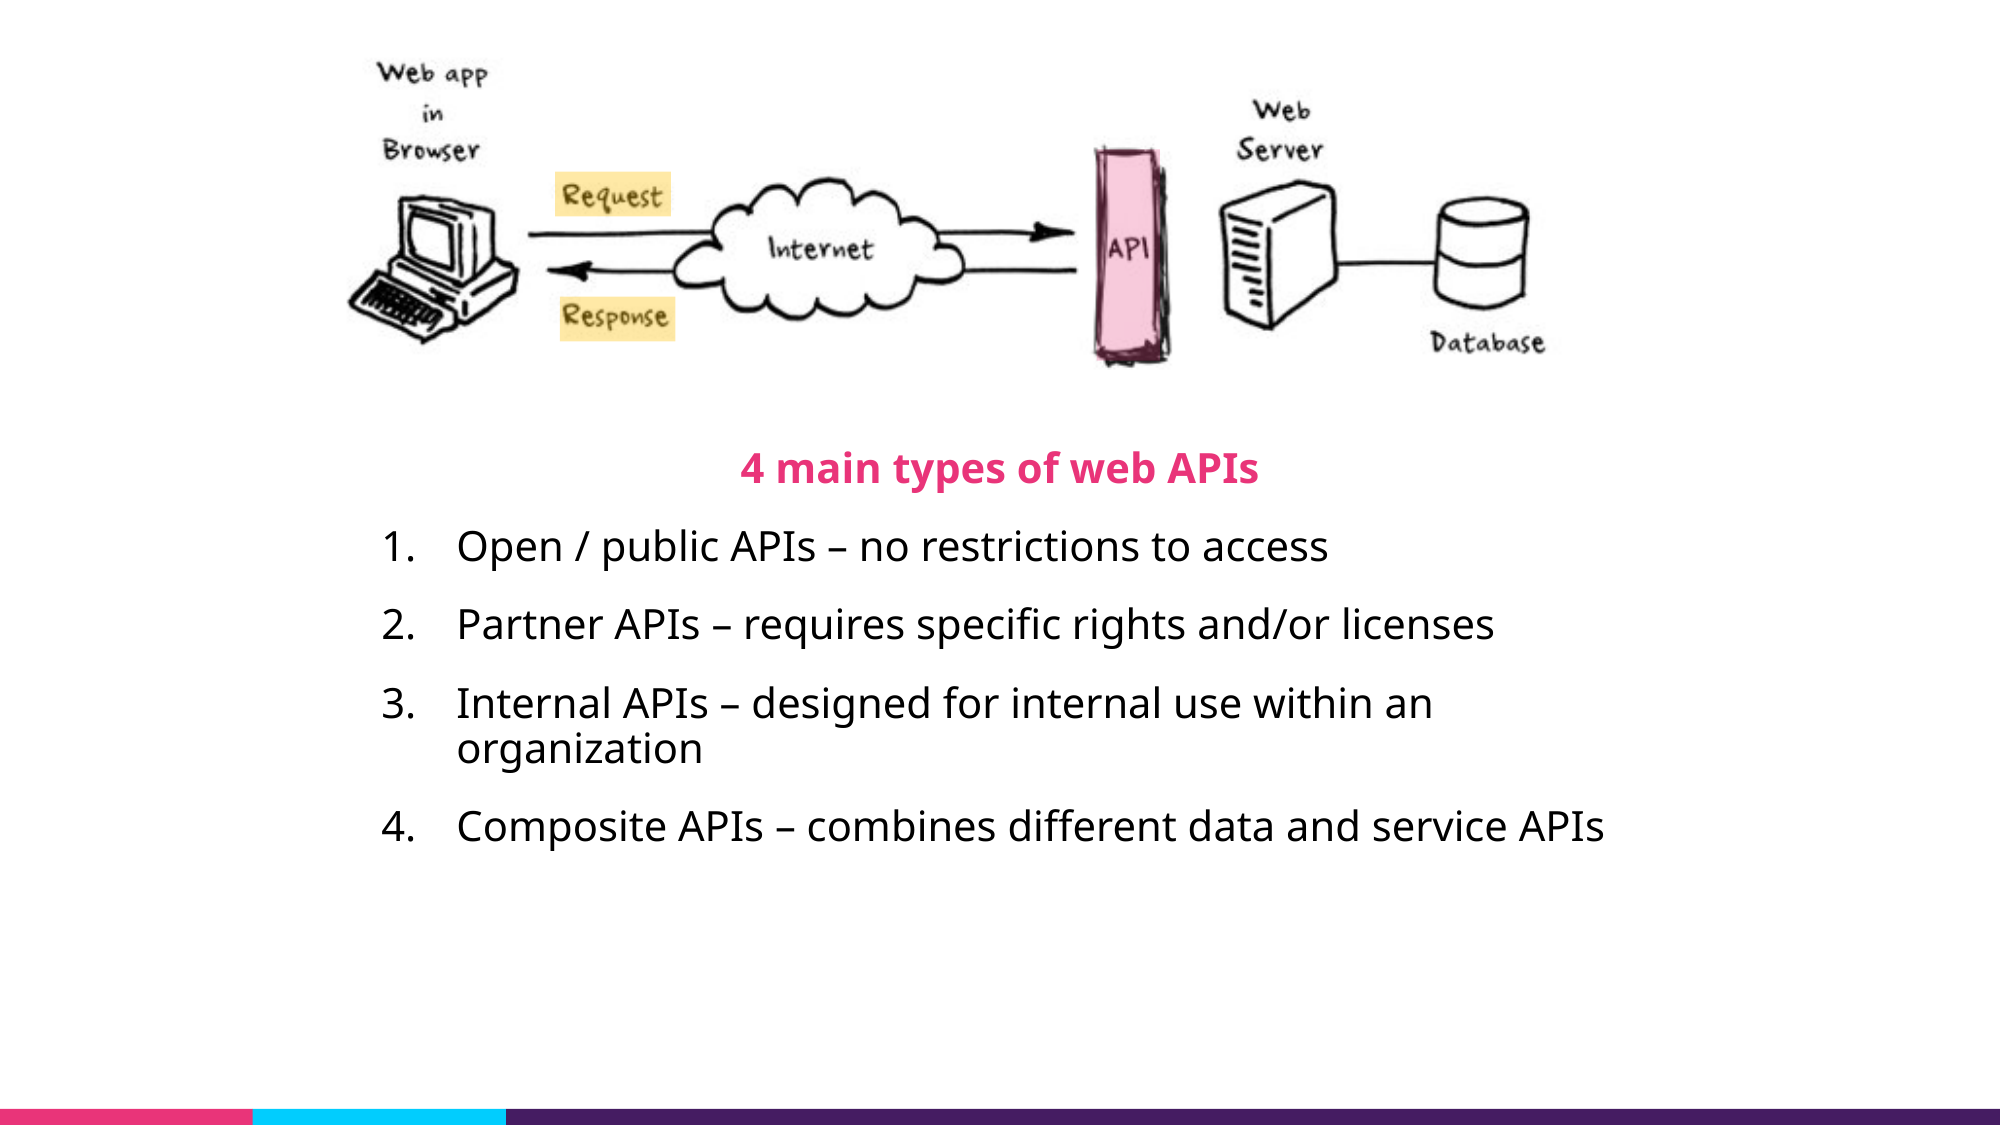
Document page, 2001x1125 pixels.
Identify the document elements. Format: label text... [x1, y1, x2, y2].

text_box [332, 43, 1565, 441]
text_box 4 main types of web APIs Open / public APIs – no restrictions to access Partner APIs – requires specific rights and/or licenses Internal APIs – designed for internal use within an organization Composite APIs – combines different data and service APIs [366, 440, 1634, 1038]
